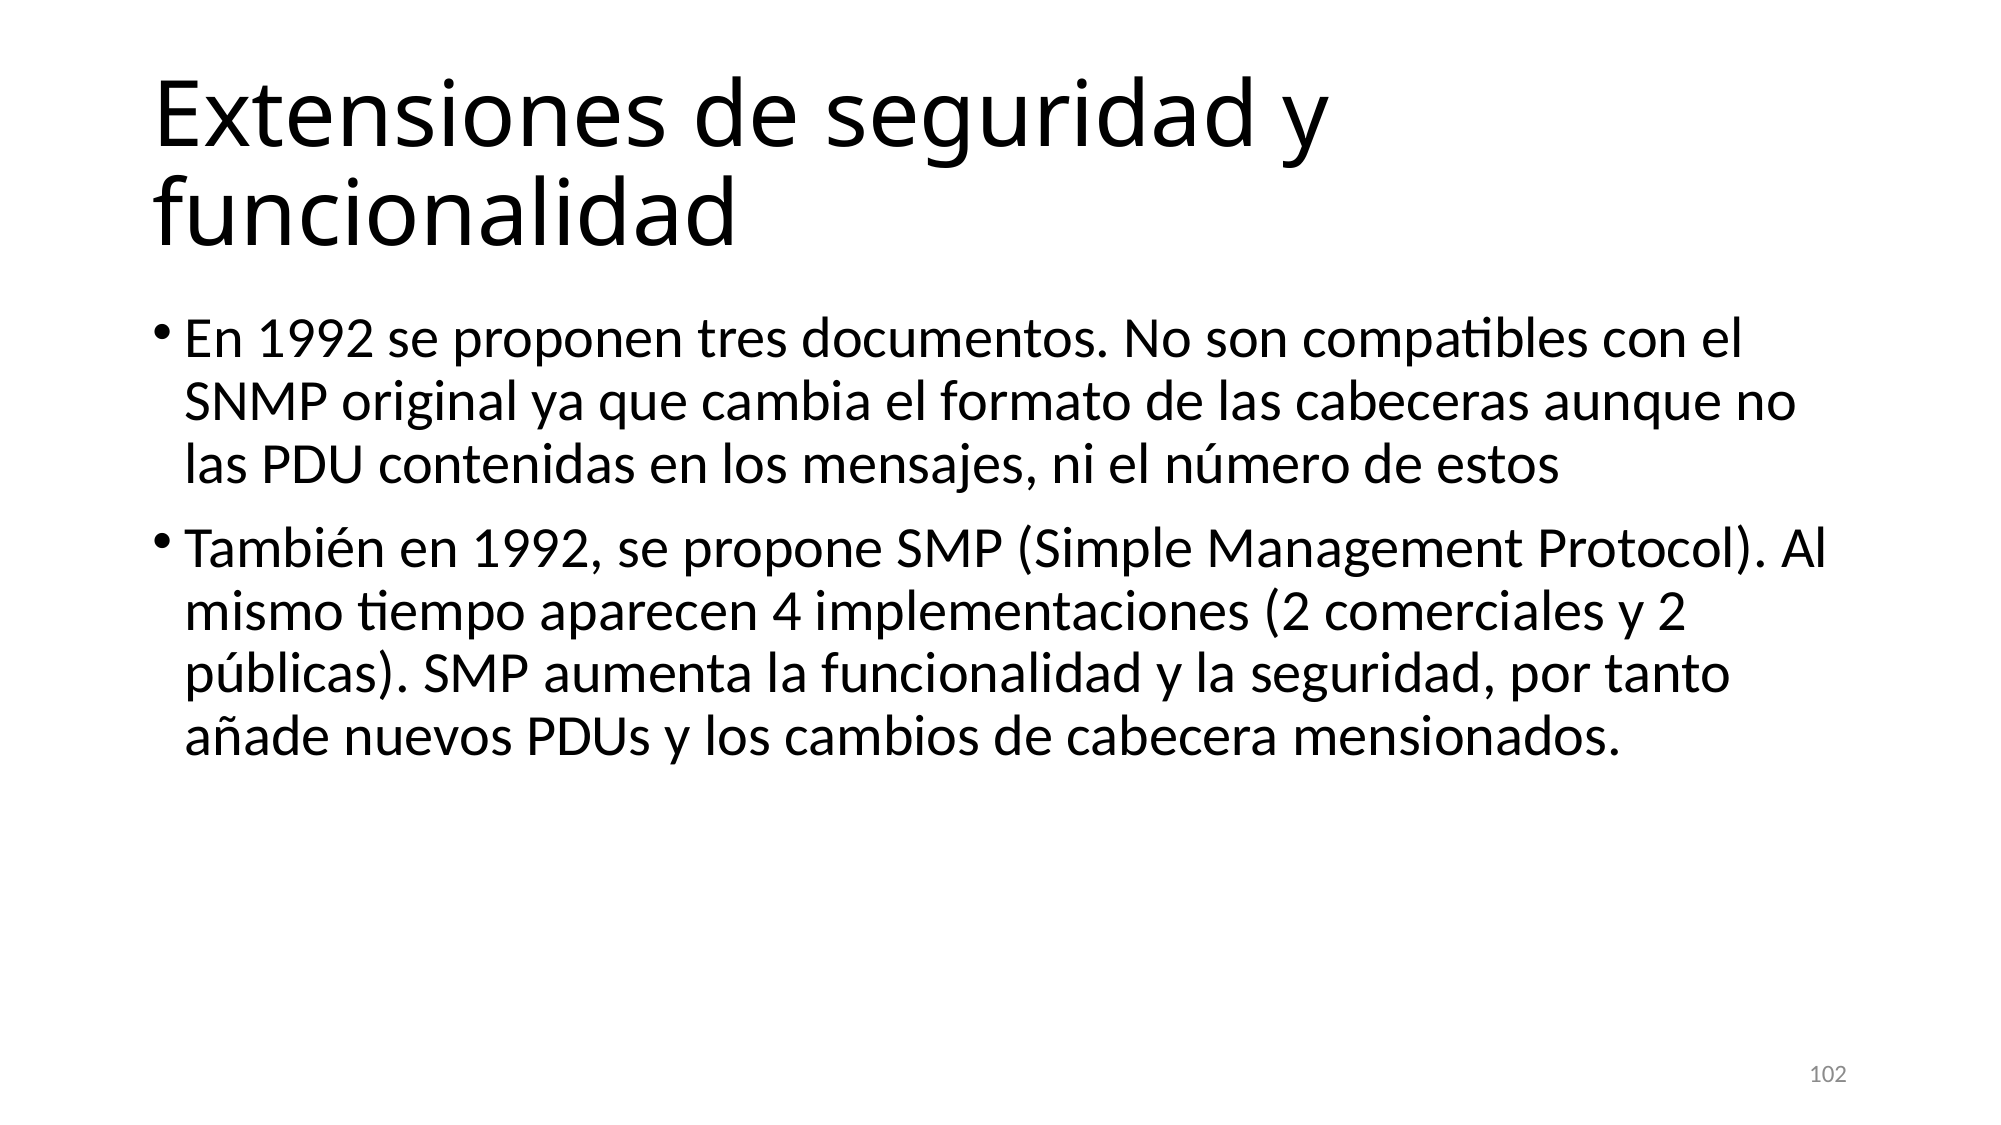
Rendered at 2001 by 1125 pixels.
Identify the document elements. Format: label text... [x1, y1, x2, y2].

list En 1992 se proponen tres documentos. No son compatibles con el SNMP original ya que cambia el formato de las cabeceras aunque no las PDU contenidas en los mensajes, ni el número de estos También en 1992, se propone SMP (Simple Management Protocol). Al mismo tiempo aparecen 4 implementaciones (2 comerciales y 2 públicas). SMP aumenta la funcionalidad y la seguridad, por tanto añade nuevos PDUs y los cambios de cabecera mensionados. [137, 299, 1863, 1014]
title Extensiones de seguridad y funcionalidad [137, 59, 1863, 278]
slide_number 102 [1412, 1042, 1863, 1103]
